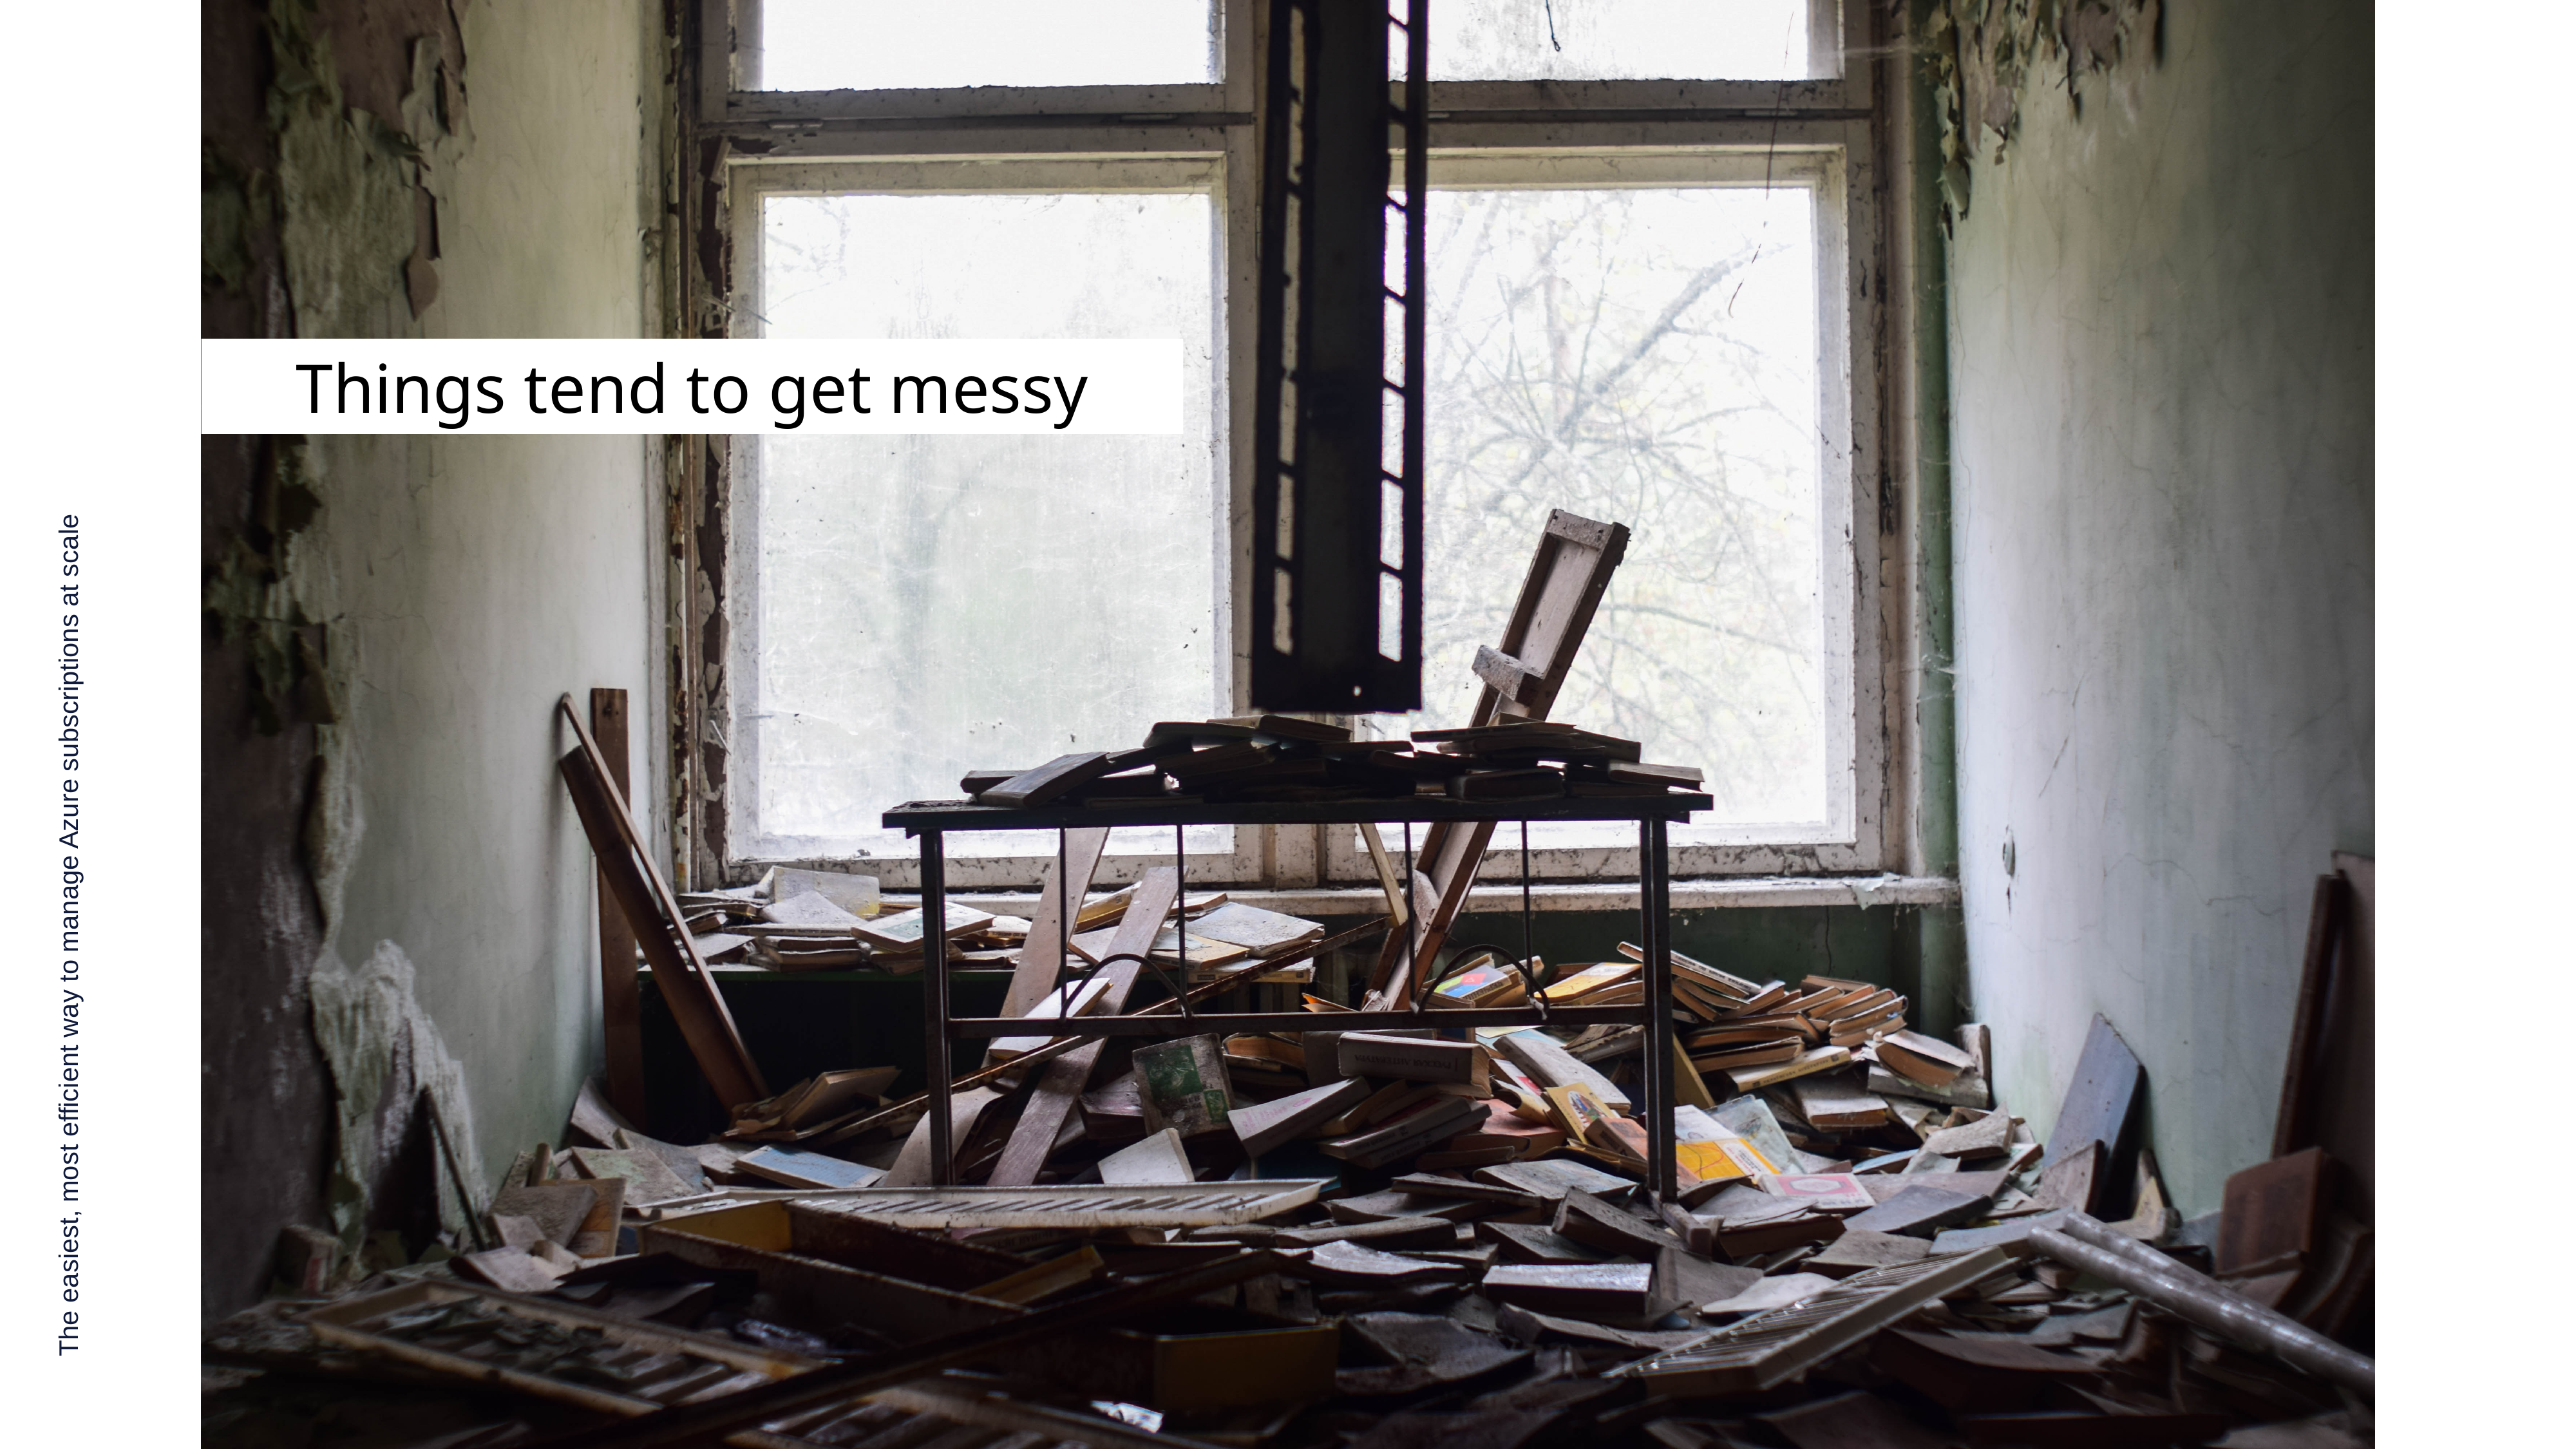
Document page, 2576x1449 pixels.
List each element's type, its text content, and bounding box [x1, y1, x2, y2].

picture [201, 0, 2375, 1449]
text_box The easiest, most efficient way to manage Azure subscriptions at scale [43, 84, 91, 1365]
